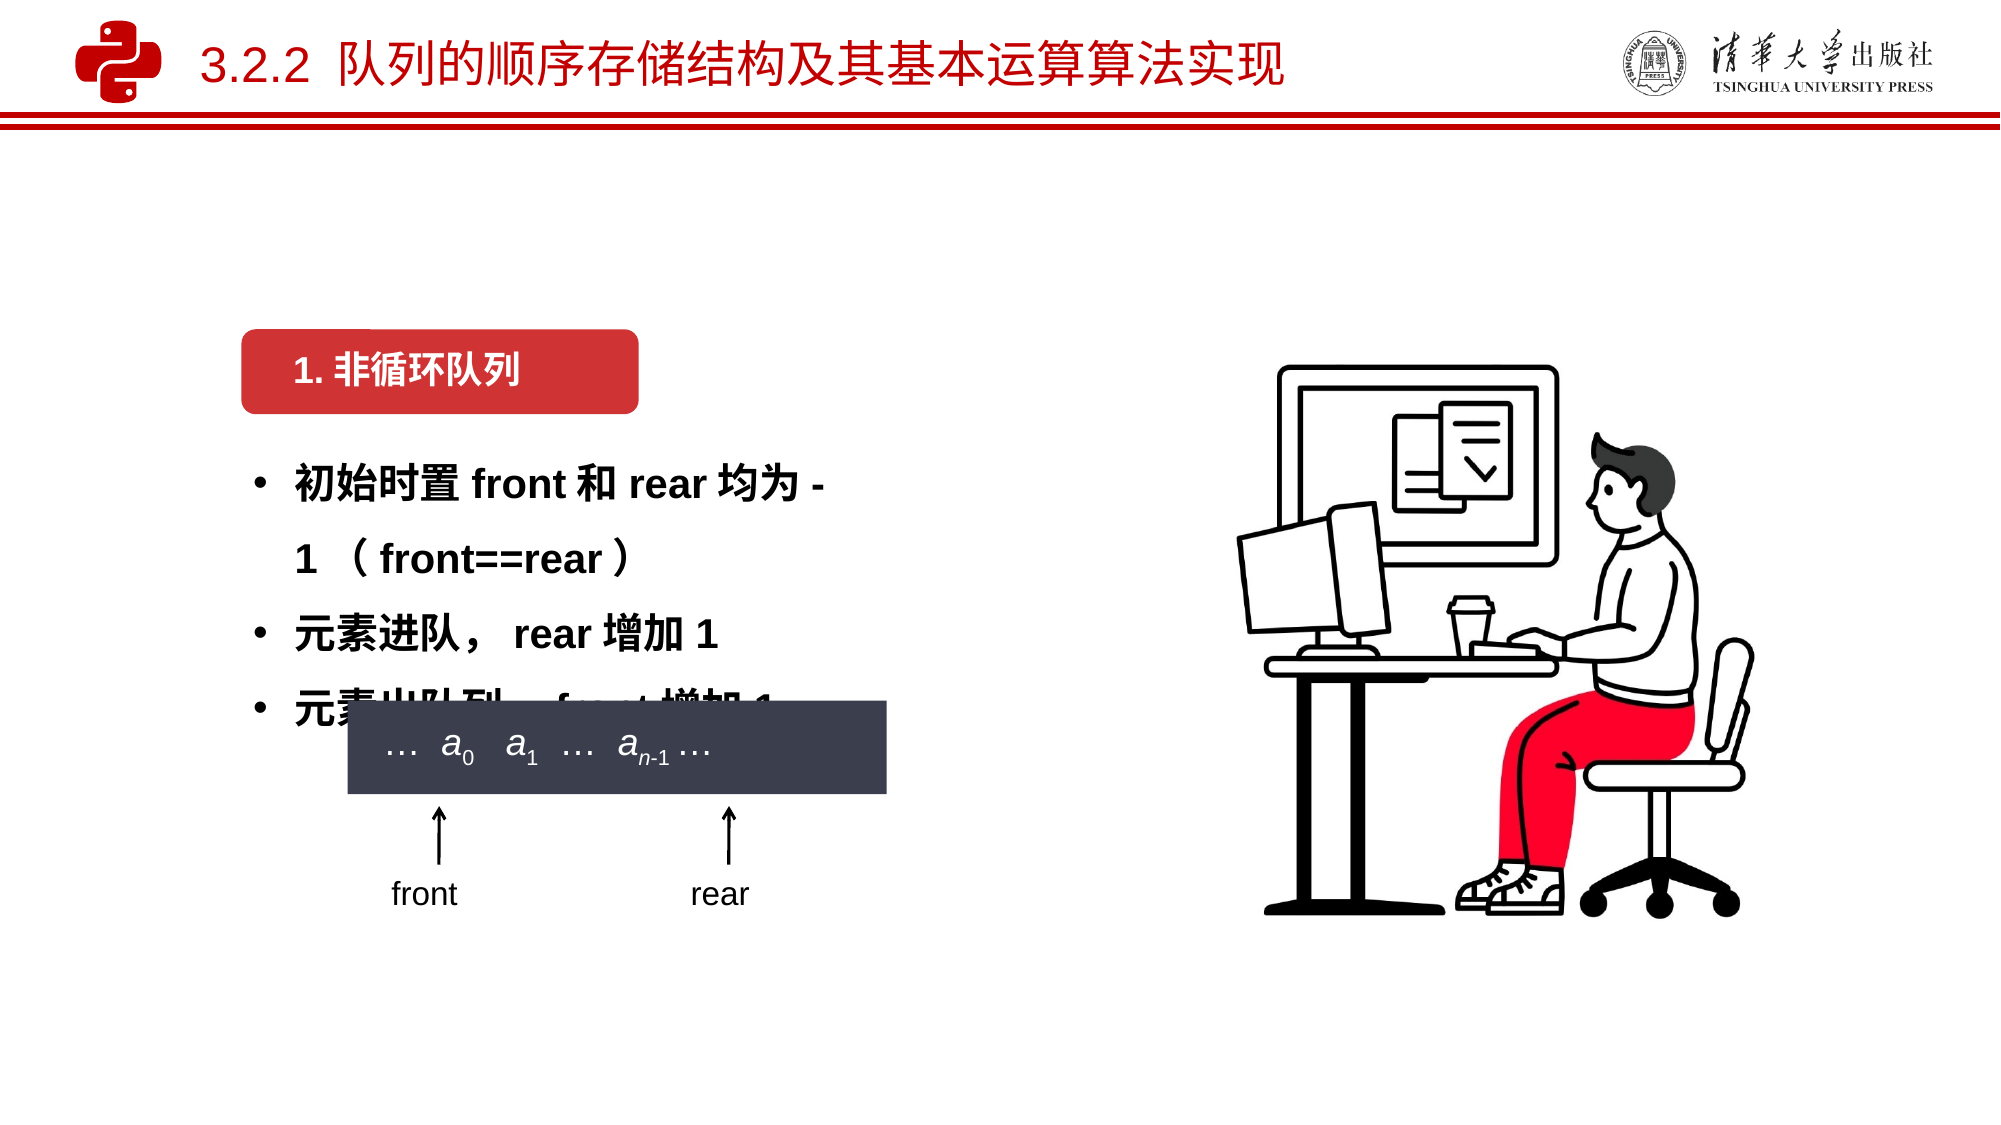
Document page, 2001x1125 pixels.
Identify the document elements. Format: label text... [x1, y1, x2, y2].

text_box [241, 329, 639, 415]
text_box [347, 700, 887, 920]
text_box 初始时置front和rear均为-1（front==rear） 元素进队，rear增加1 元素出队列，front增加1 [229, 413, 1161, 751]
picture [1219, 298, 1836, 959]
text_box 3.2.2 队列的顺序存储结构及其基本运算算法实现 [184, 24, 1302, 100]
